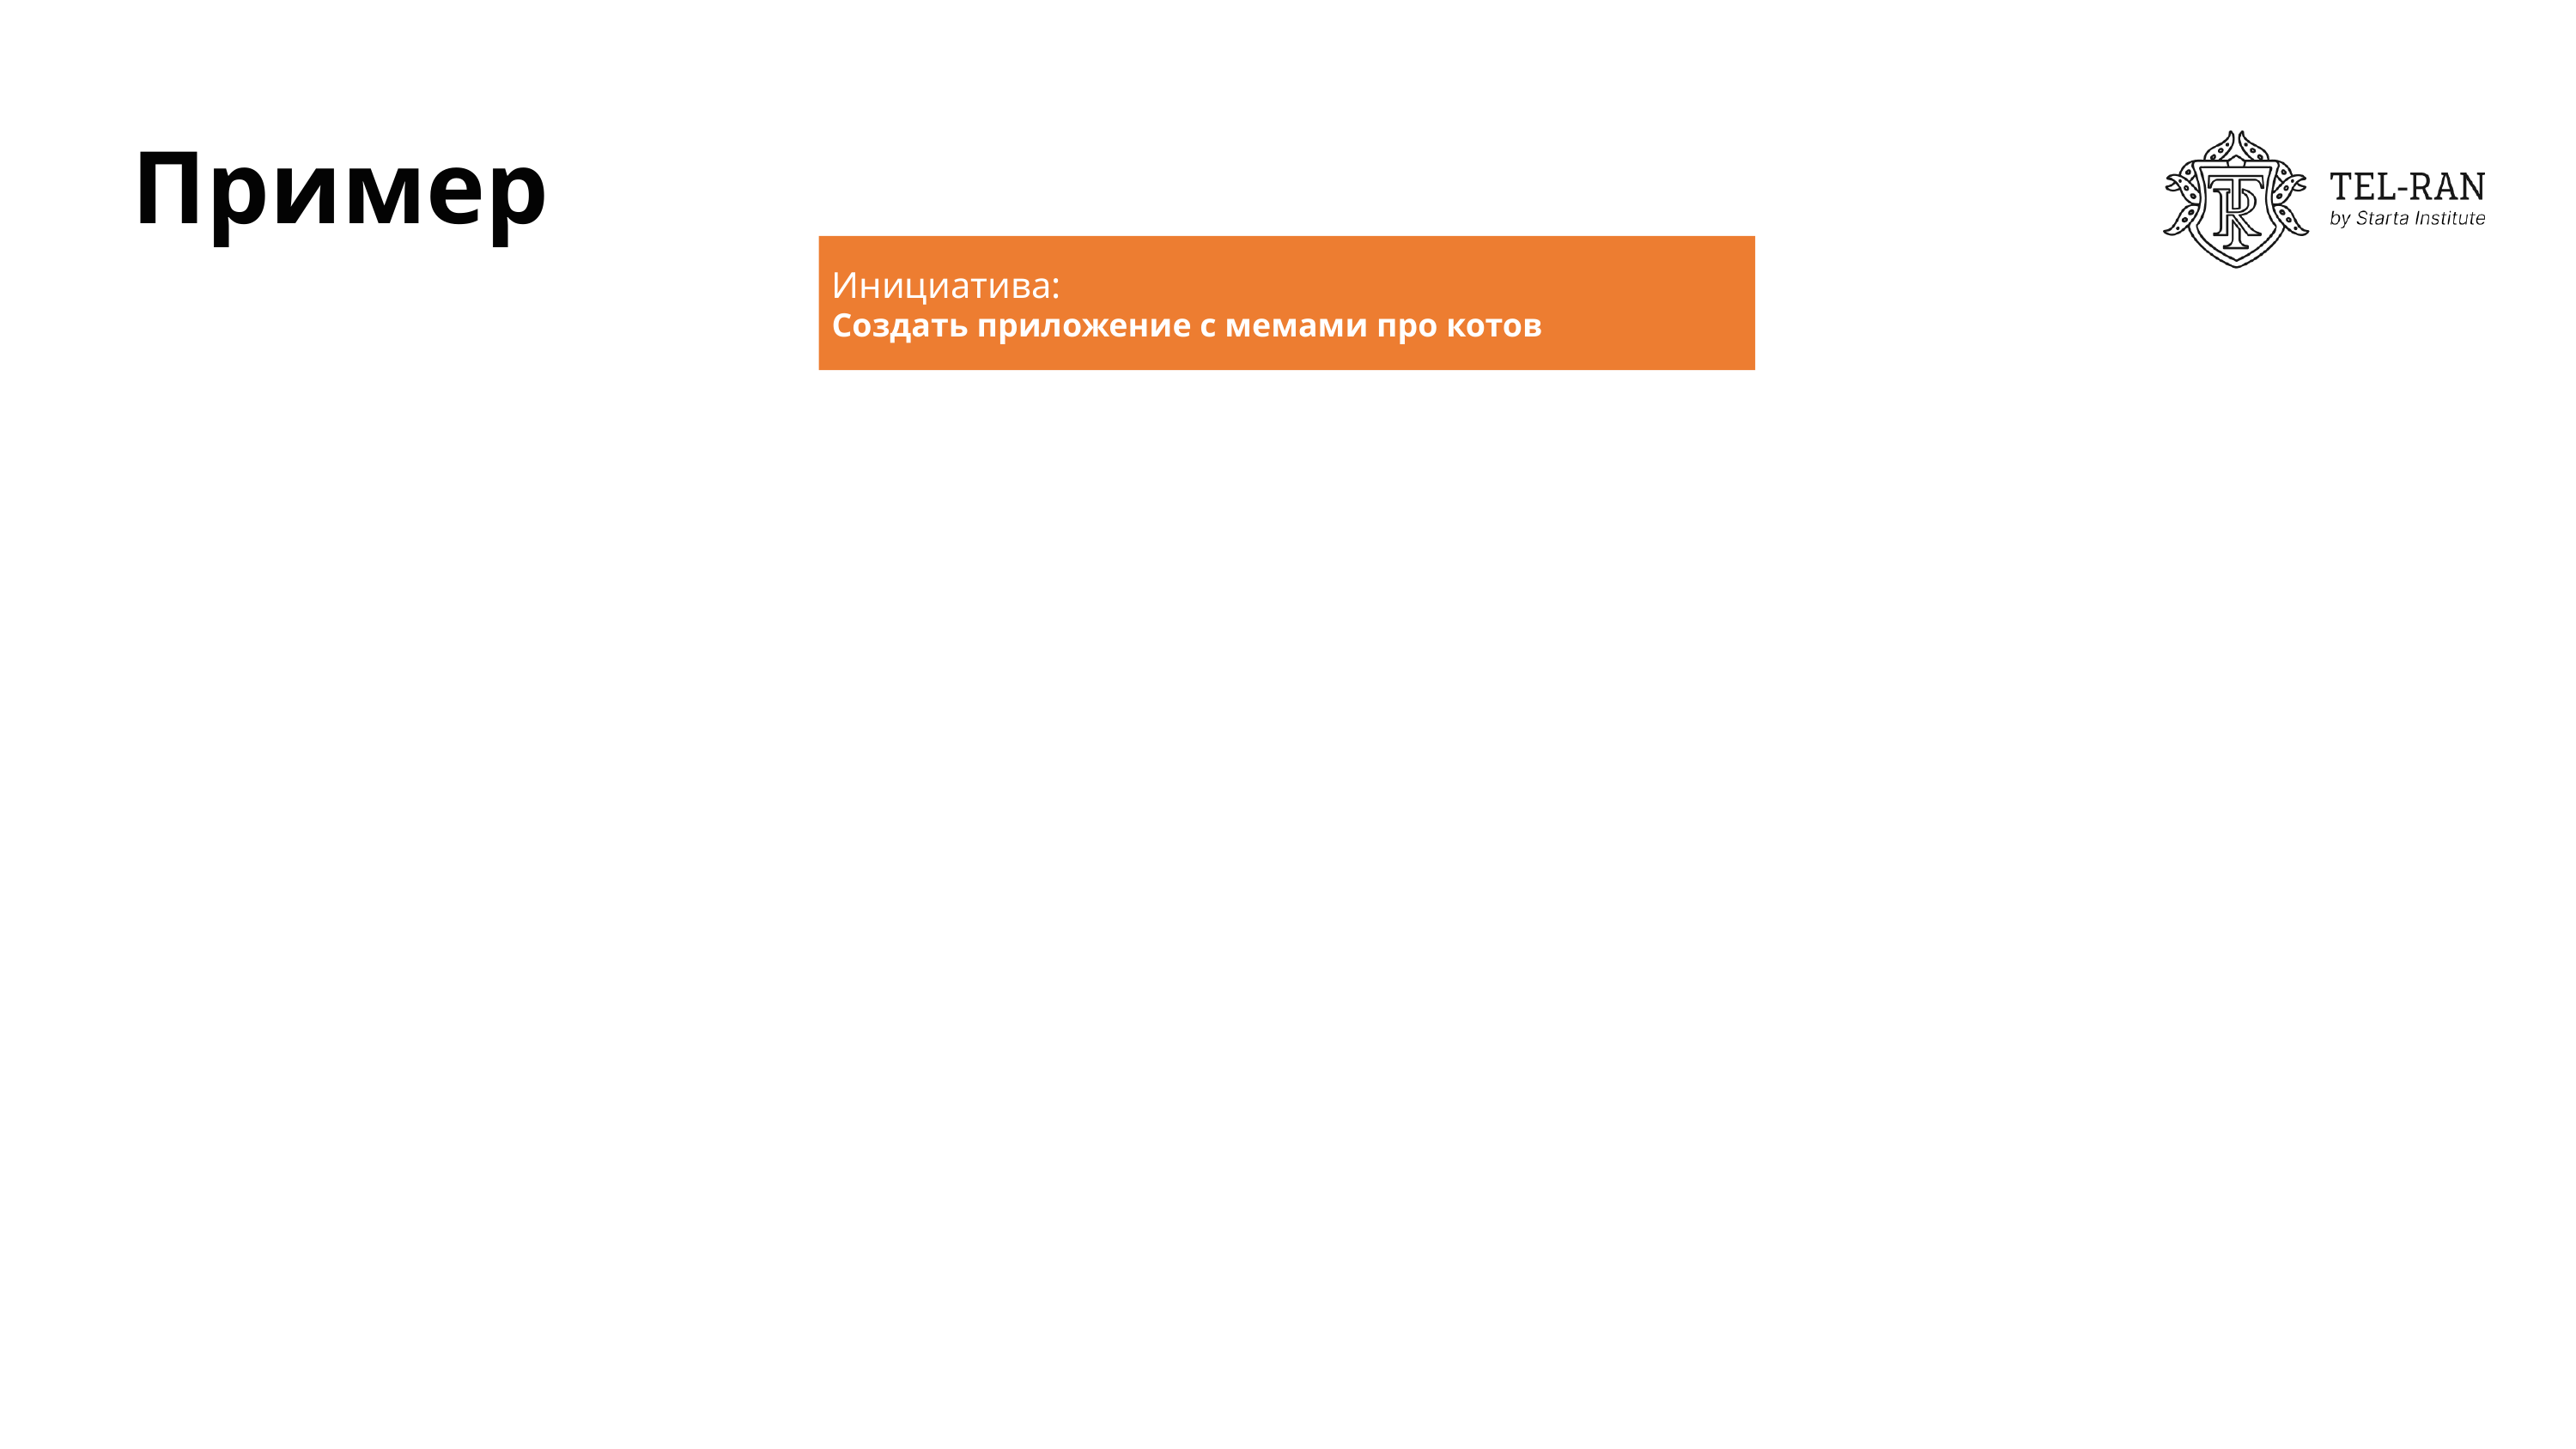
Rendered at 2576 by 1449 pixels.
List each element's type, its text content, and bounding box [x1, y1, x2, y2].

text_box Пример [131, 136, 1855, 302]
picture [2163, 130, 2485, 269]
text_box Инициатива: Создать приложение с мемами про котов [817, 234, 1757, 372]
